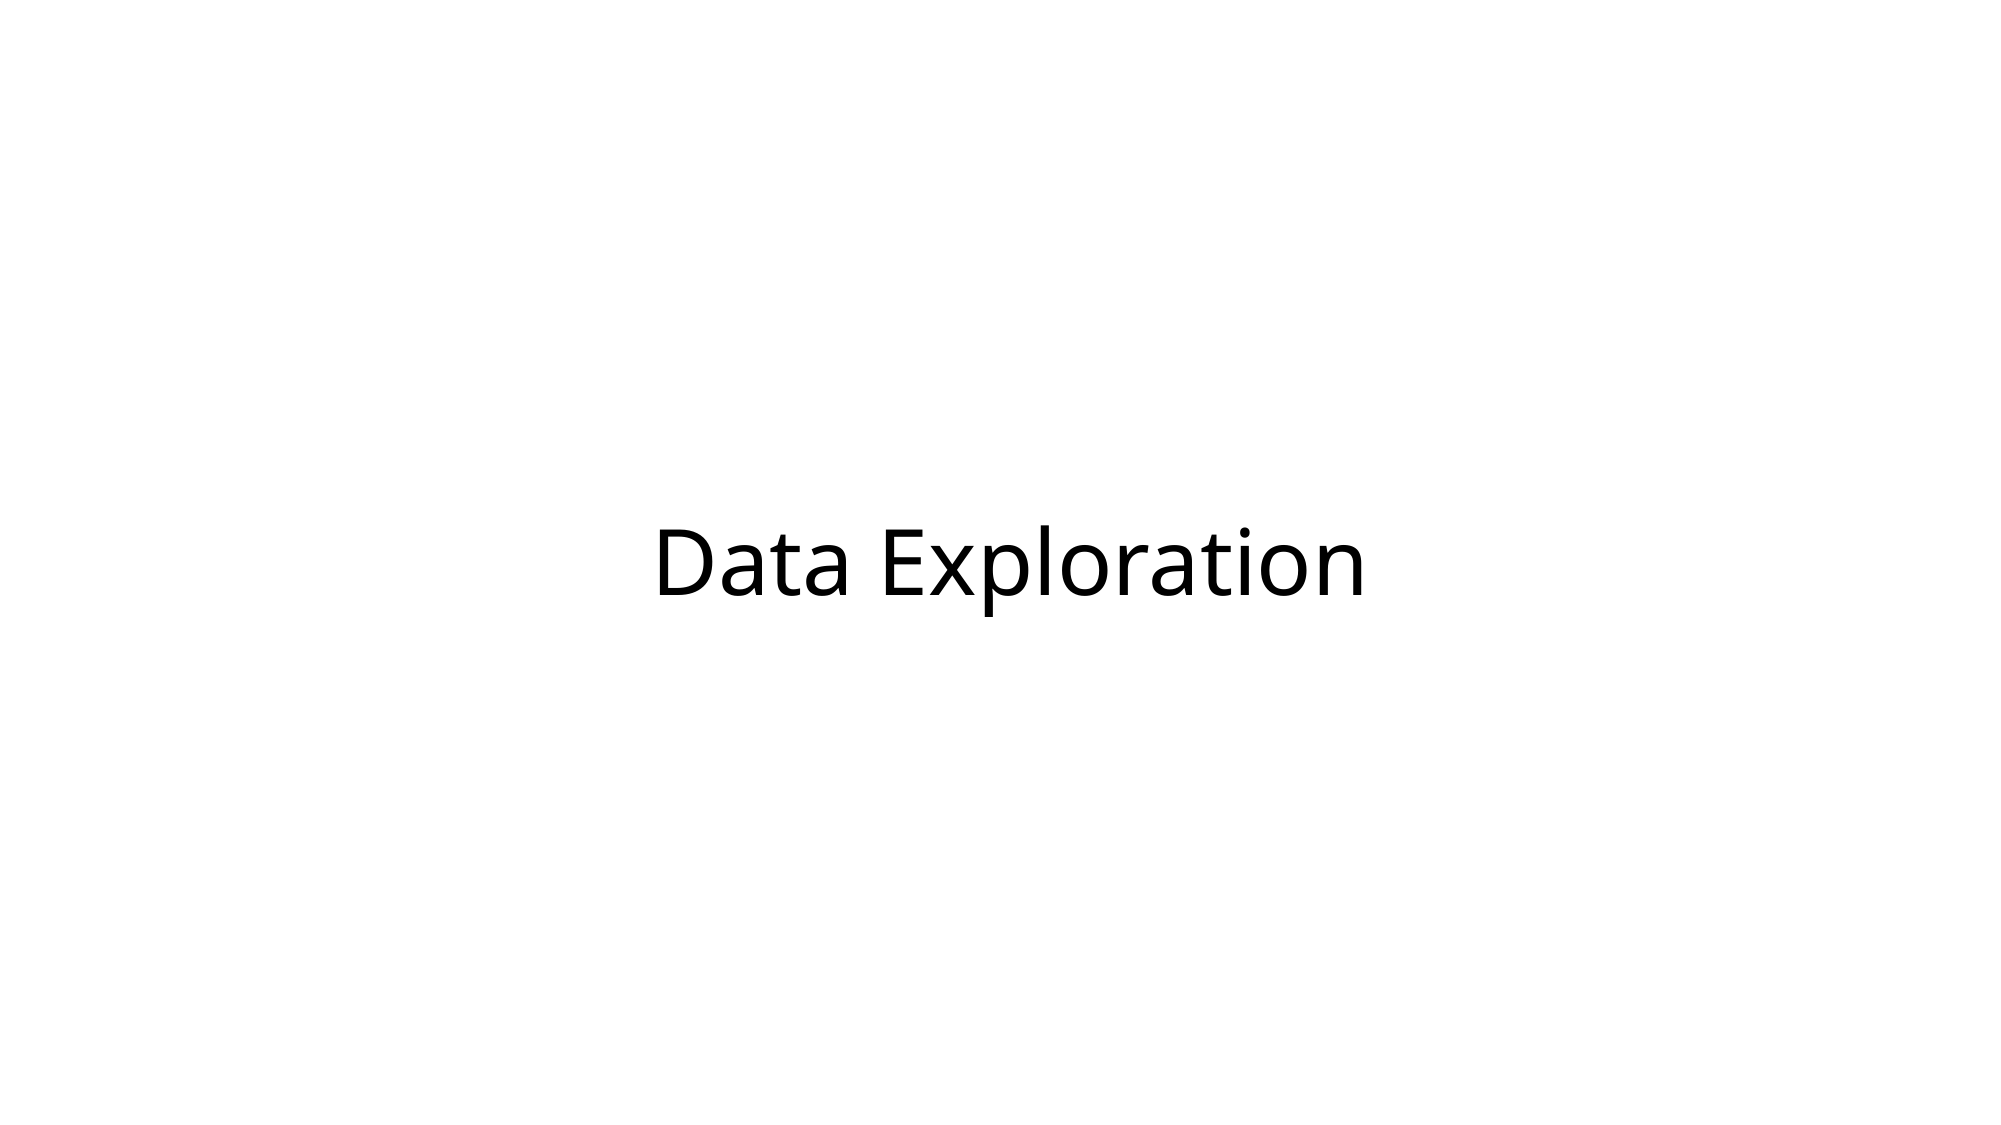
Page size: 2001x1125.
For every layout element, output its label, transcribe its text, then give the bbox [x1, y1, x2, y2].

title Data Exploration [148, 457, 1874, 675]
